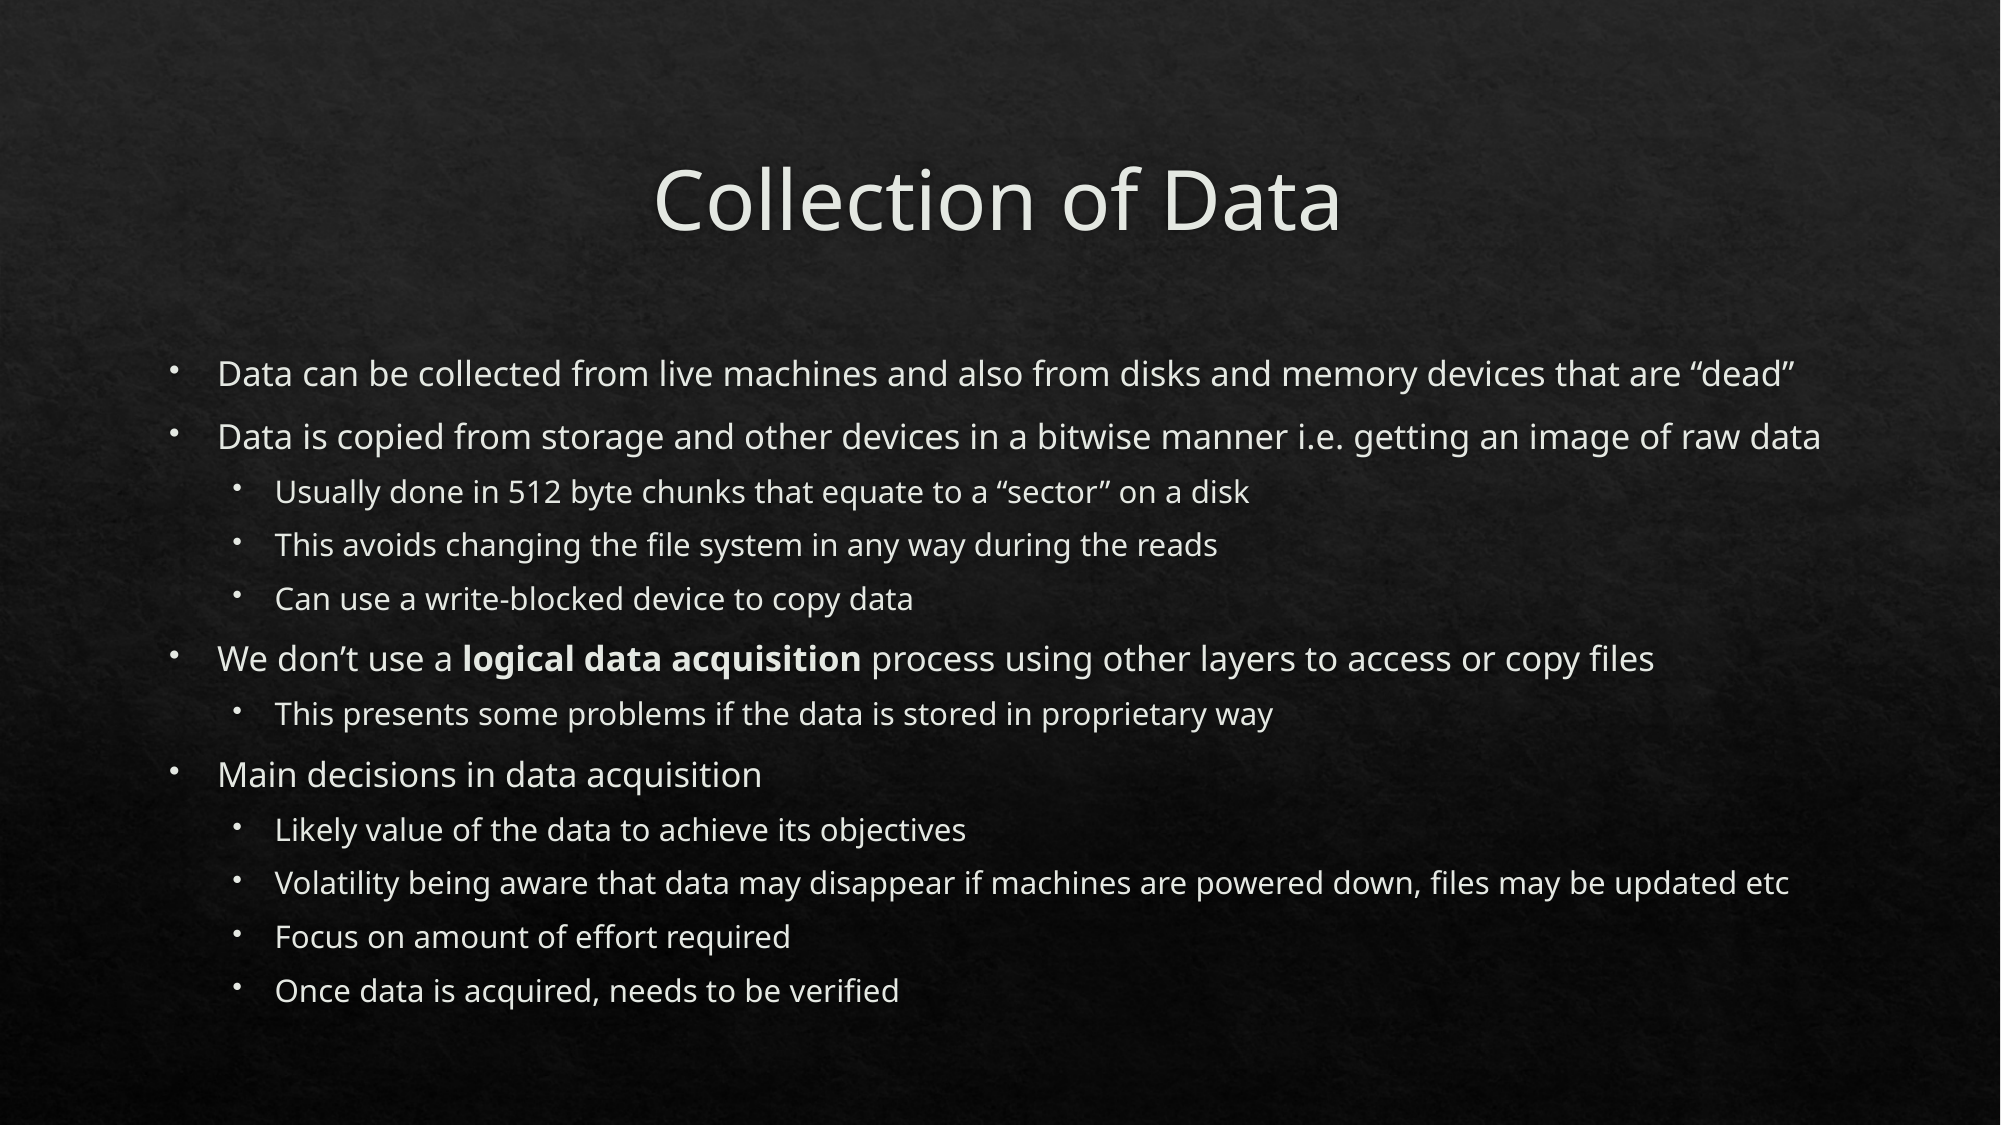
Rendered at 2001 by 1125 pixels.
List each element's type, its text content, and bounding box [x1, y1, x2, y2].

list Data can be collected from live machines and also from disks and memory devices that are “dead” Data is copied from storage and other devices in a bitwise manner i.e. getting an image of raw data Usually done in 512 byte chunks that equate to a “sector” on a disk This avoids changing the file system in any way during the reads Can use a write-blocked device to copy data We don’t use a logical data acquisition process using other layers to access or copy files This presents some problems if the data is stored in proprietary way Main decisions in data acquisition Likely value of the data to achieve its objectives Volatility being aware that data may disappear if machines are powered down, files may be updated etc Focus on amount of effort required Once data is acquired, needs to be verified [149, 340, 1849, 1025]
title Collection of Data [149, 99, 1849, 307]
